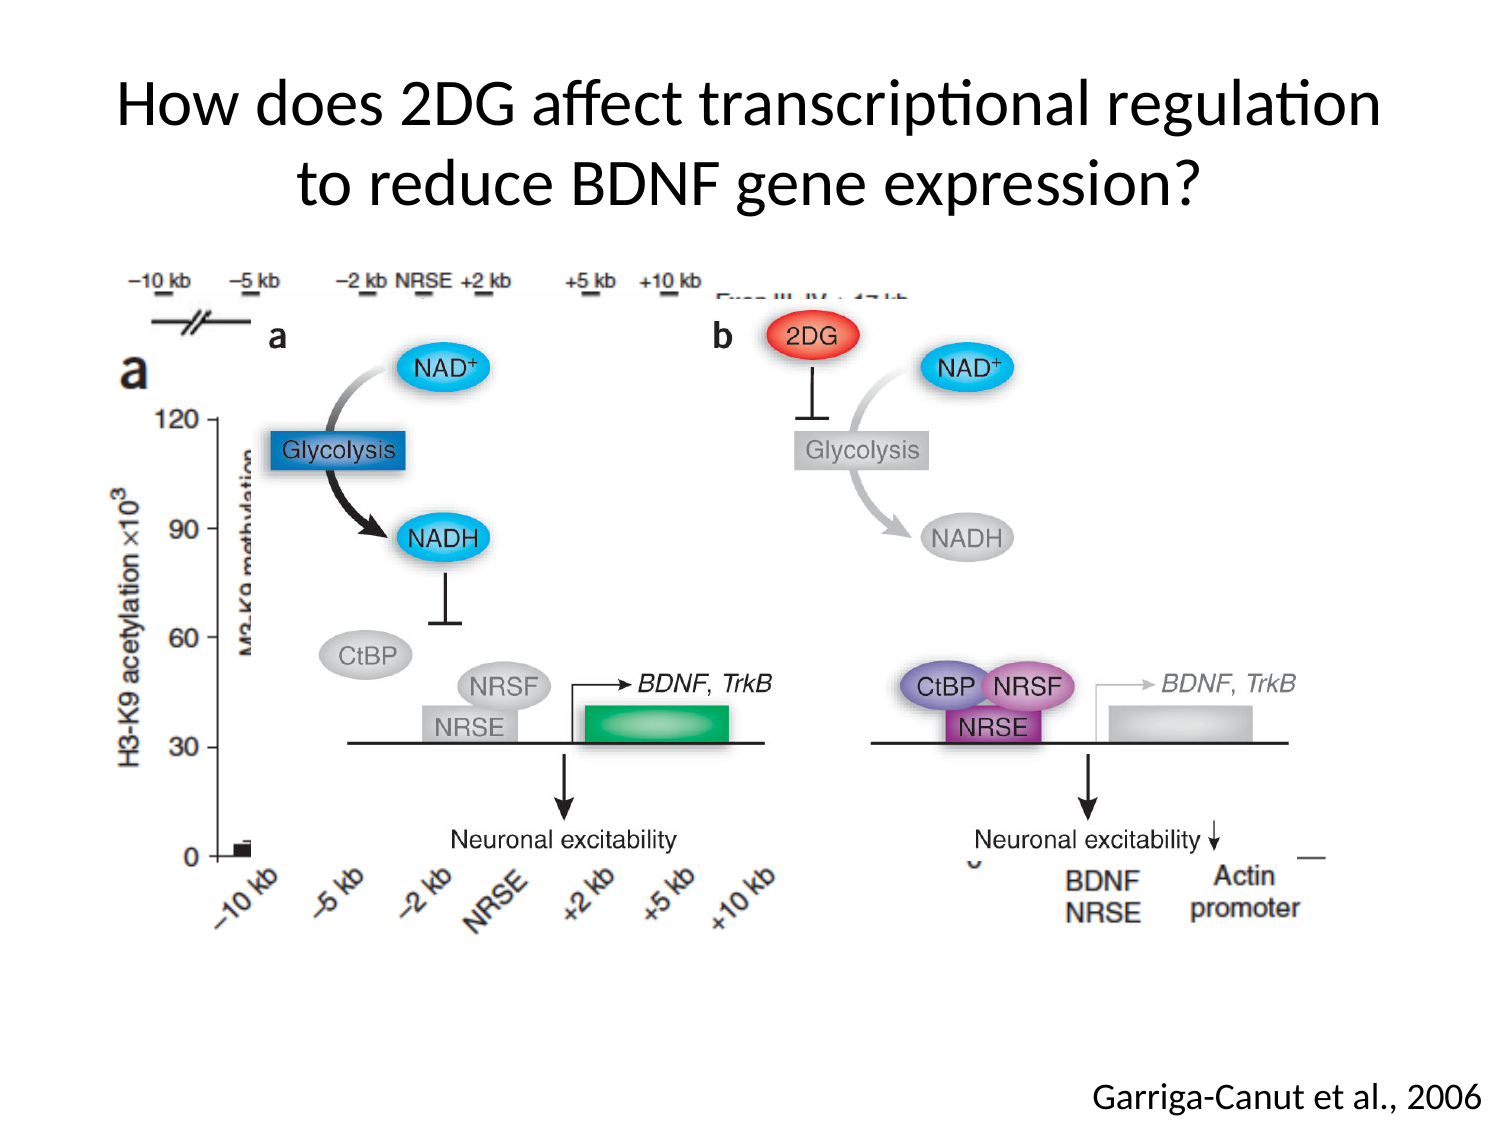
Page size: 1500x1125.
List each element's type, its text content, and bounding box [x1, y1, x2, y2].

title How does 2DG affect transcriptional regulation to reduce BDNF gene expression? [75, 45, 1425, 233]
text_box Garriga-Canut et al., 2006 [1077, 1064, 1498, 1125]
picture [74, 232, 1371, 983]
